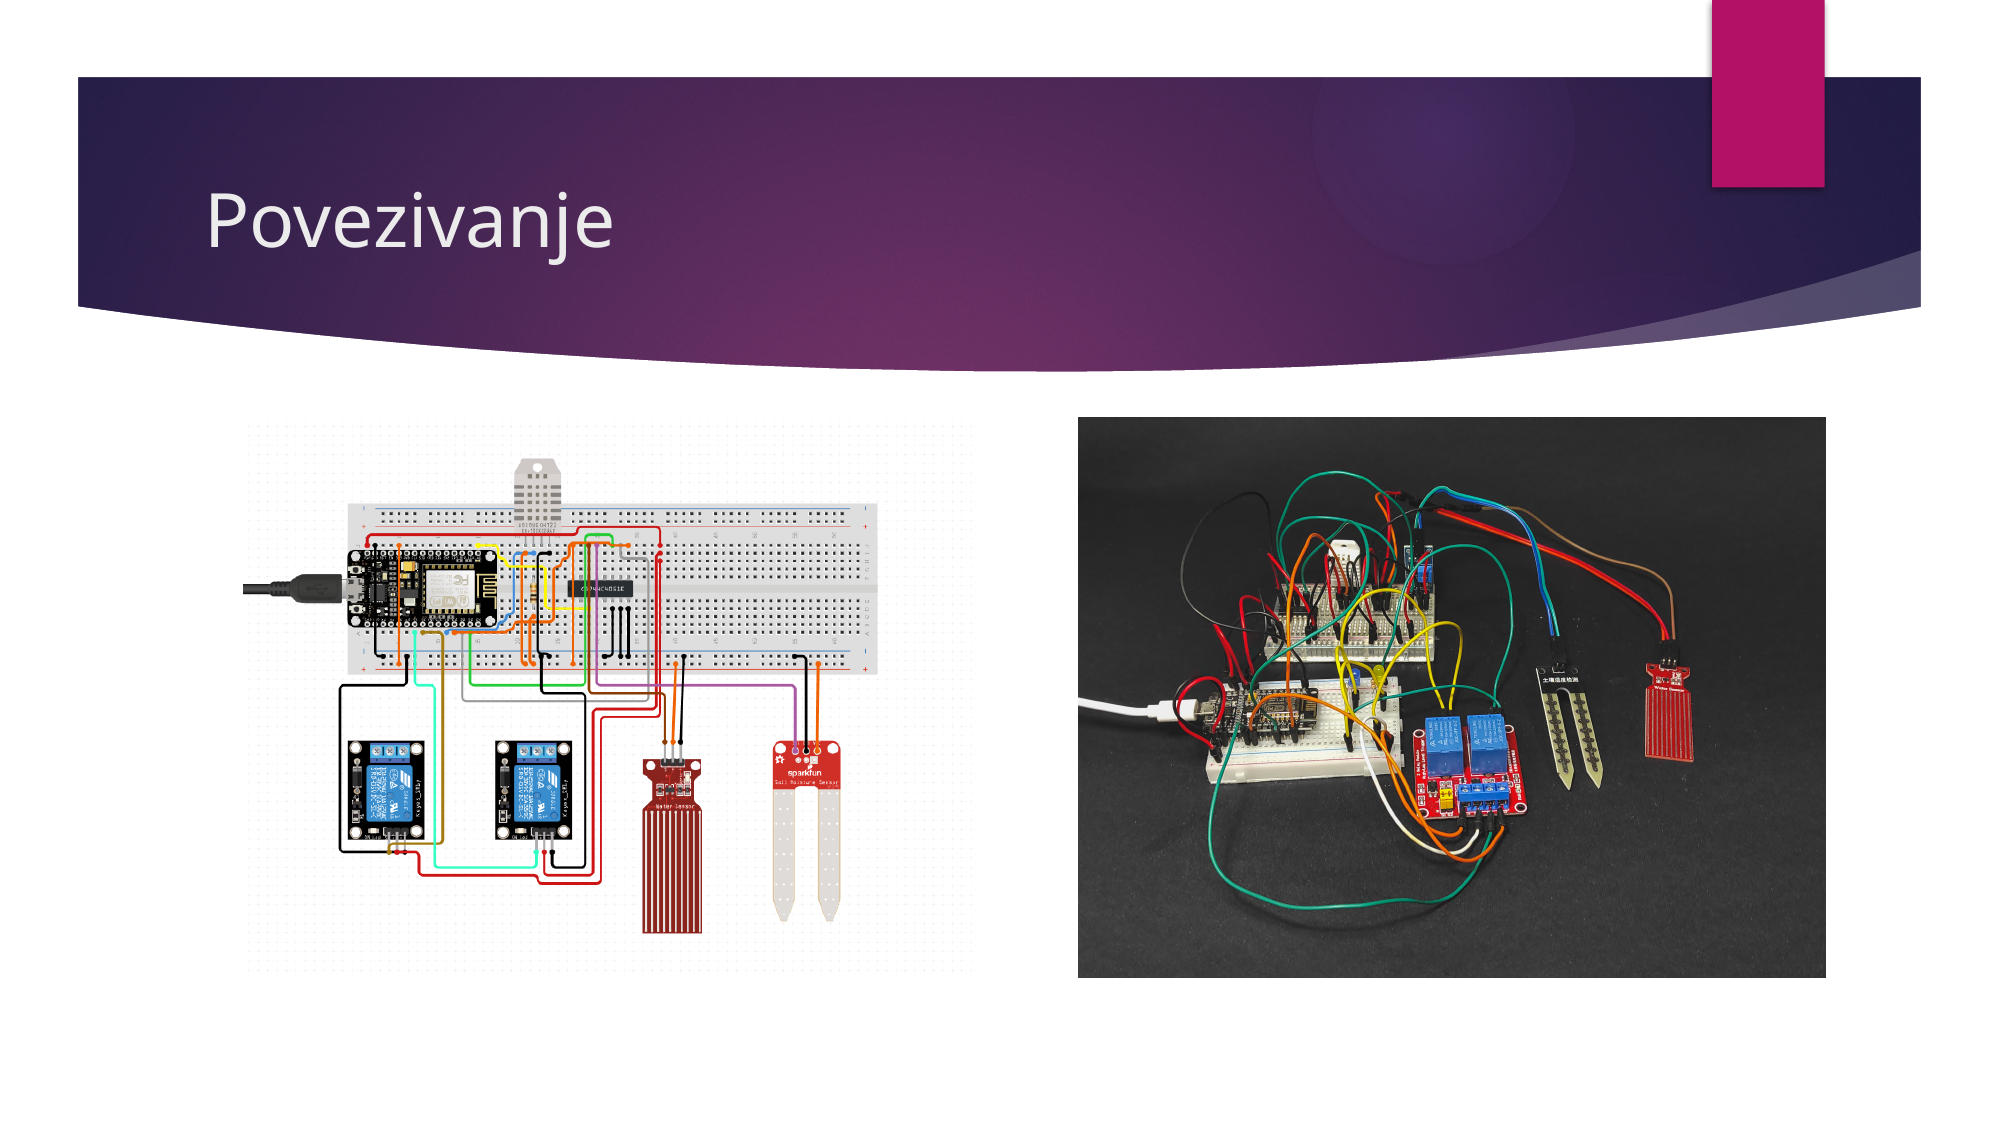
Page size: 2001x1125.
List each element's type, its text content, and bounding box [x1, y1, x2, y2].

title Povezivanje [189, 159, 1627, 276]
picture [1078, 416, 1826, 978]
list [243, 416, 973, 978]
